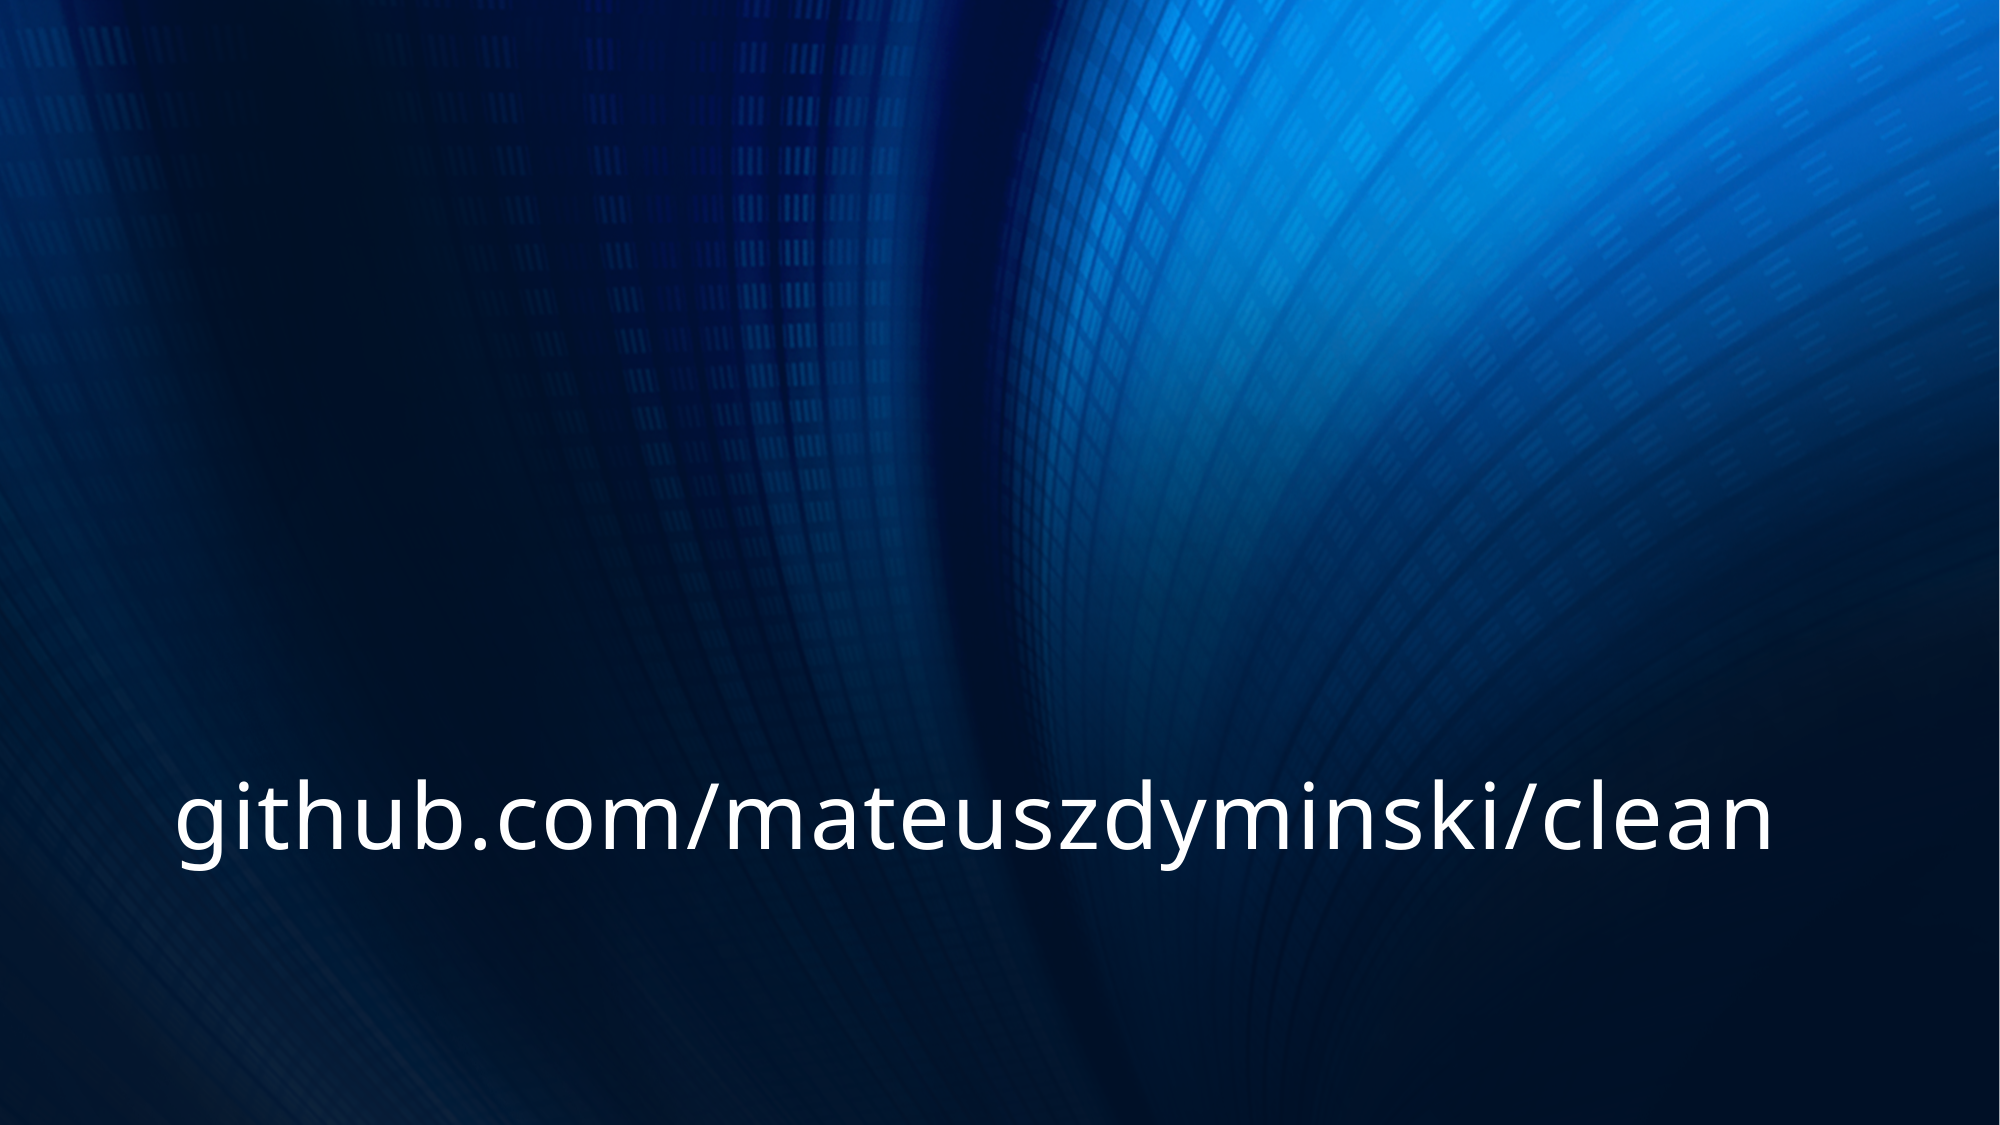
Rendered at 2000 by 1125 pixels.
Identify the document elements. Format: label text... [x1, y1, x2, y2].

picture [0, 0, 2000, 1125]
title github.com/mateuszdyminski/clean [19, 412, 1933, 875]
